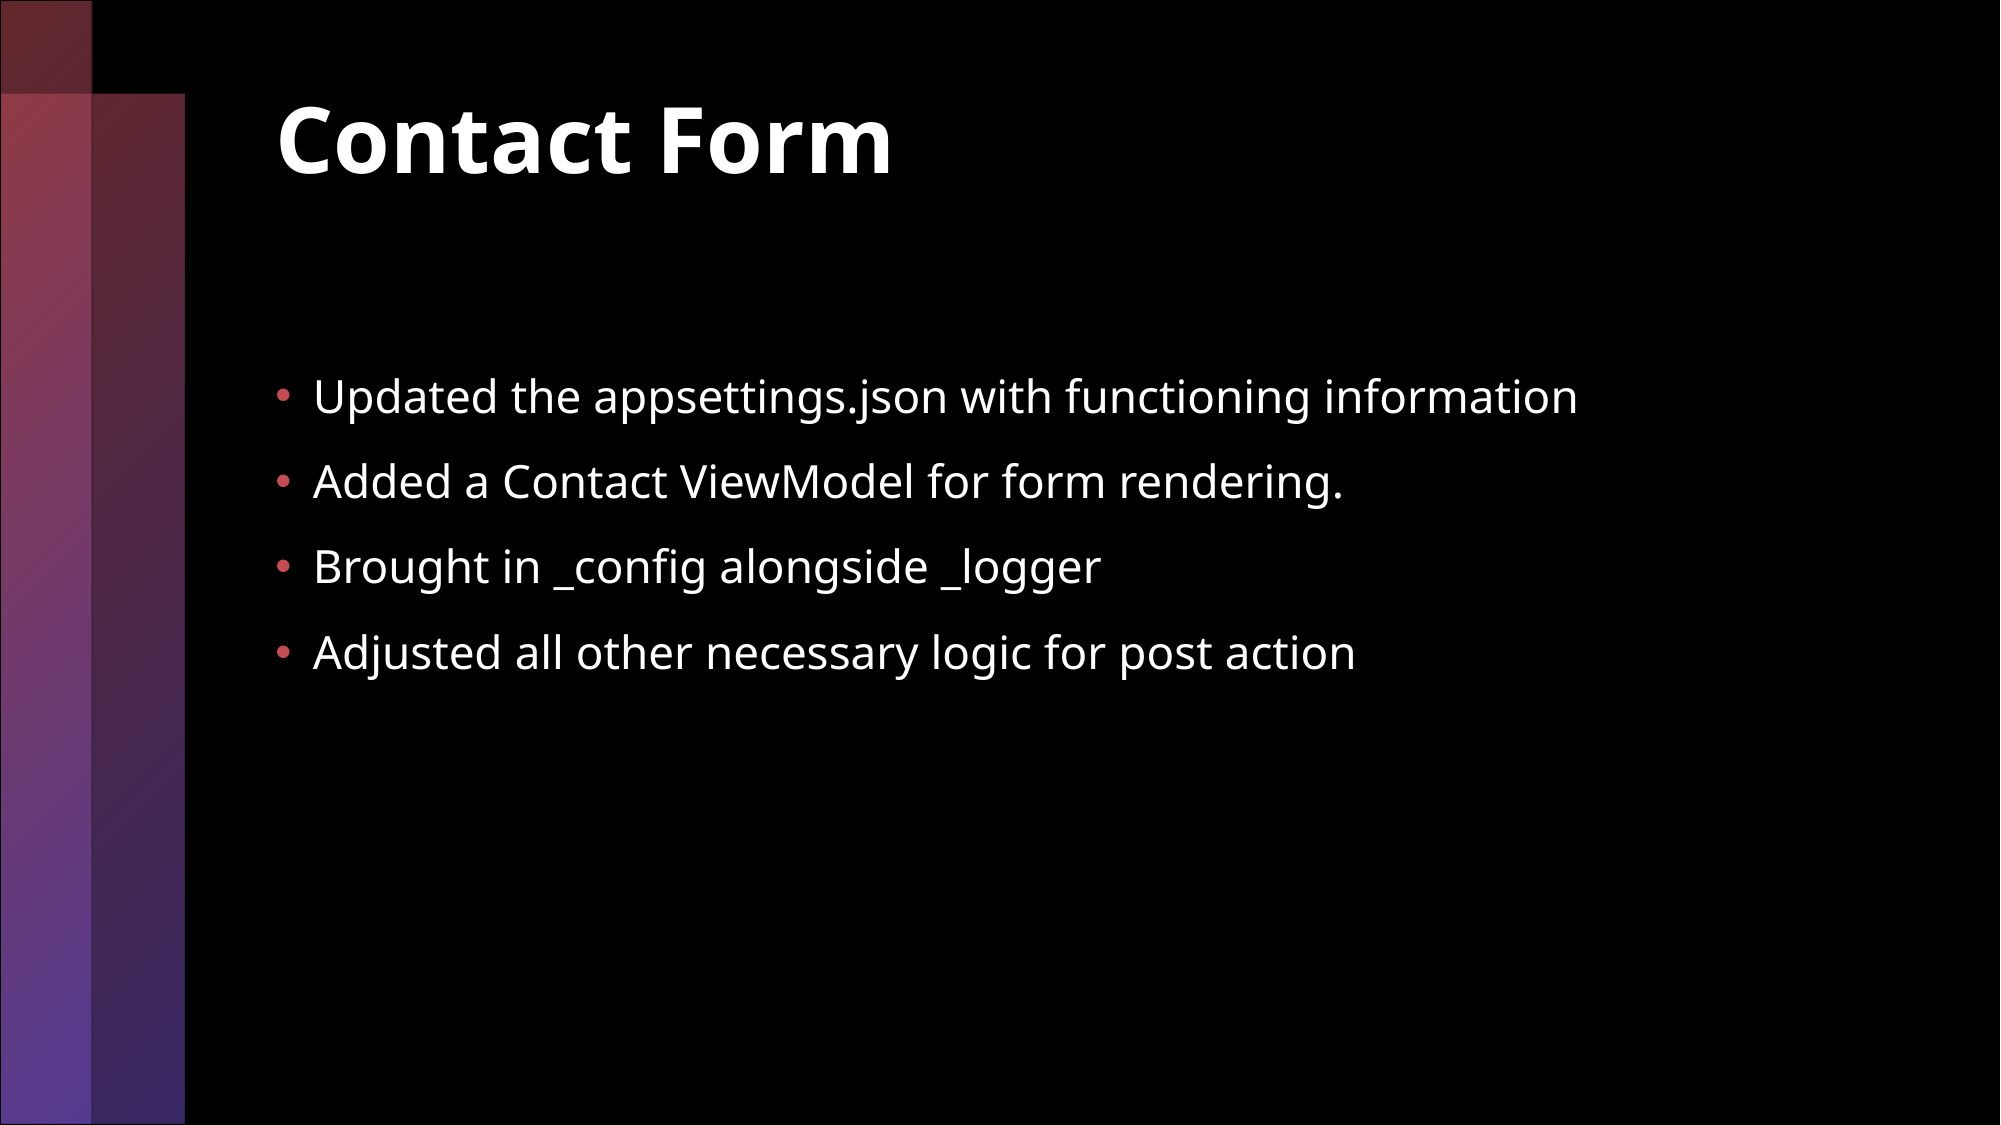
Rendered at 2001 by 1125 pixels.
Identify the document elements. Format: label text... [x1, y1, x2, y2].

list Updated the appsettings.json with functioning information Added a Contact ViewModel for form rendering. Brought in _config alongside _logger Adjusted all other necessary logic for post action [260, 354, 1817, 999]
title Contact Form [260, 74, 1817, 329]
